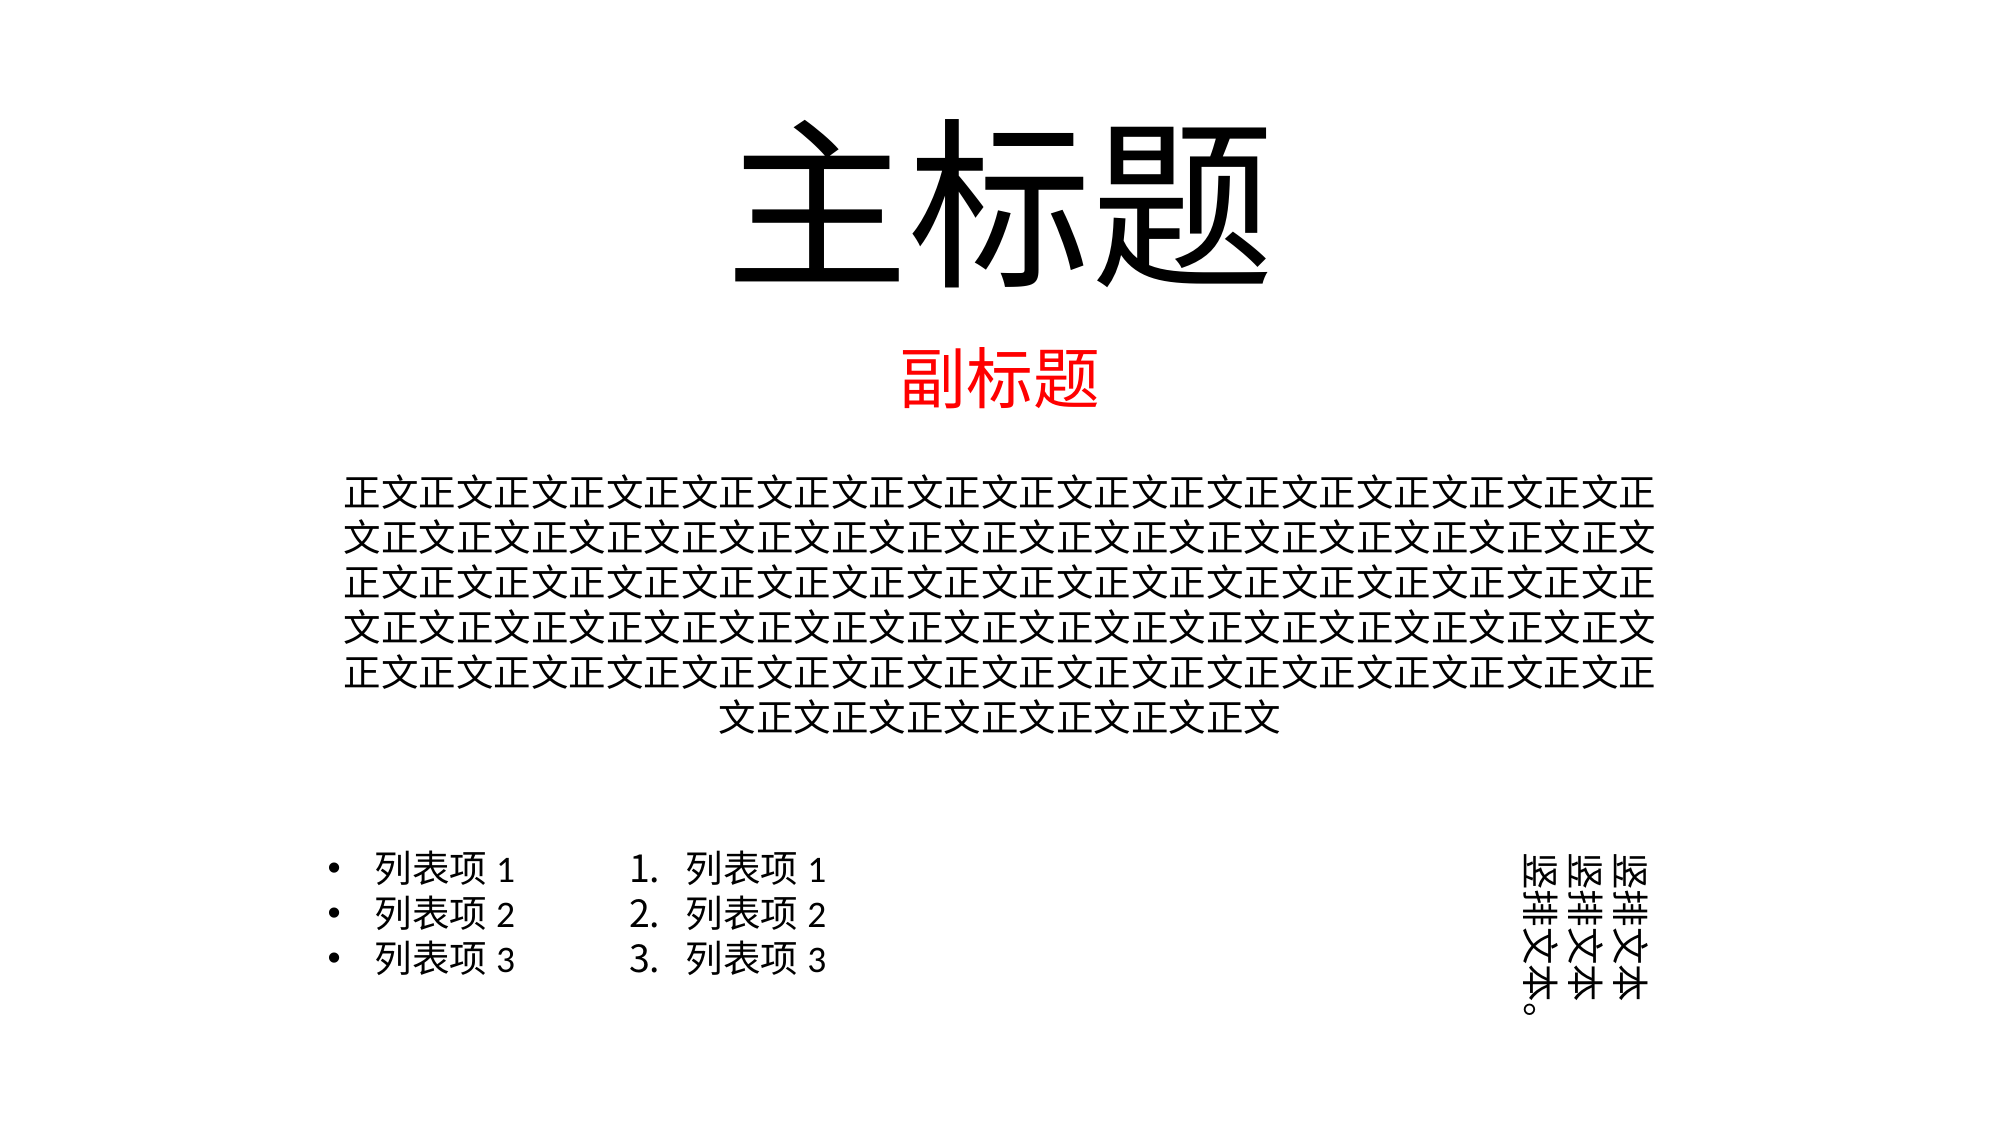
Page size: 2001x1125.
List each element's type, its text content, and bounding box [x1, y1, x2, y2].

text_box 副标题 [812, 329, 1188, 424]
text_box 主标题 [710, 82, 1290, 318]
text_box 竖排文本竖排文本竖排文本。 [1449, 837, 1662, 1045]
text_box 列表项1 列表项2 列表项3 [614, 837, 841, 988]
text_box 列表项1 列表项2 列表项3 [312, 837, 530, 988]
text_box 正文正文正文正文正文正文正文正文正文正文正文正文正文正文正文正文正文正文正文正文正文正文正文正文正文正文正文正文正文正文正文正文正文正文正文正文正文正文正文正文正文正文正文正文正文正文正文正文正文正文正文正文正文正文正文正文正文正文正文正文正文正文正文正文正文正文正文正文正文正文正文正文正文正文正文正文正文正文正文正文正文正文正文正文正文正文正文正文正文正文正文正文正文正文正文 [316, 461, 1684, 747]
